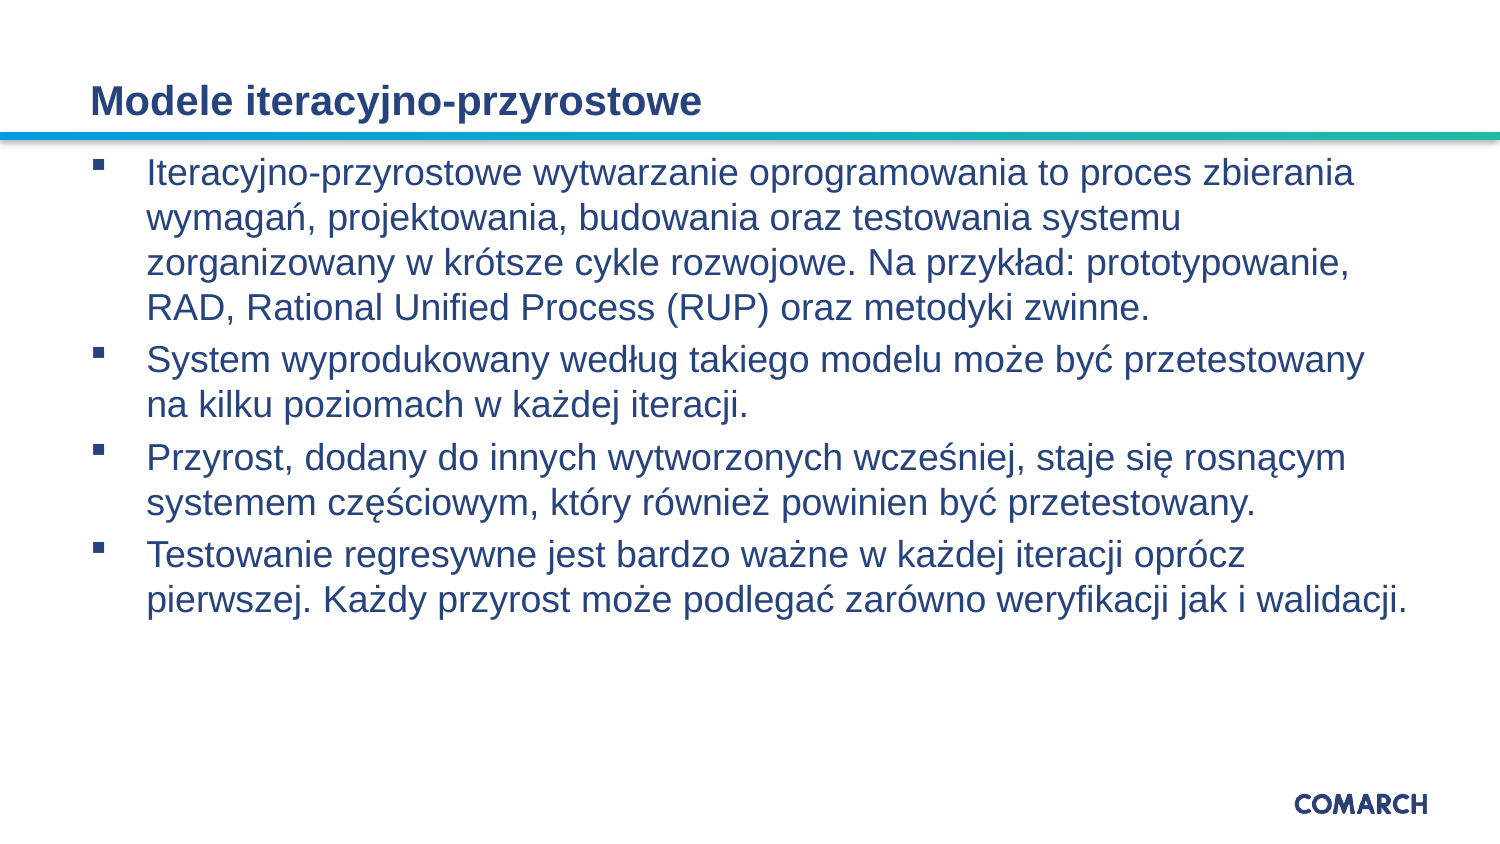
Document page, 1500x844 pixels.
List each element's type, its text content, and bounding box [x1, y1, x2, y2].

title Modele iteracyjno-przyrostowe [75, 19, 1425, 132]
picture [1294, 793, 1427, 814]
list Iteracyjno-przyrostowe wytwarzanie oprogramowania to proces zbierania wymagań, projektowania, budowania oraz testowania systemu zorganizowany w krótsze cykle rozwojowe. Na przykład: prototypowanie, RAD, Rational Unified Process (RUP) oraz metodyki zwinne. System wyprodukowany według takiego modelu może być przetestowany na kilku poziomach w każdej iteracji. Przyrost, dodany do innych wytworzonych wcześniej, staje się rosnącym systemem częściowym, który również powinien być przetestowany. Testowanie regresywne jest bardzo ważne w każdej iteracji oprócz pierwszej. Każdy przyrost może podlegać zarówno weryfikacji jak i walidacji. [75, 140, 1427, 782]
